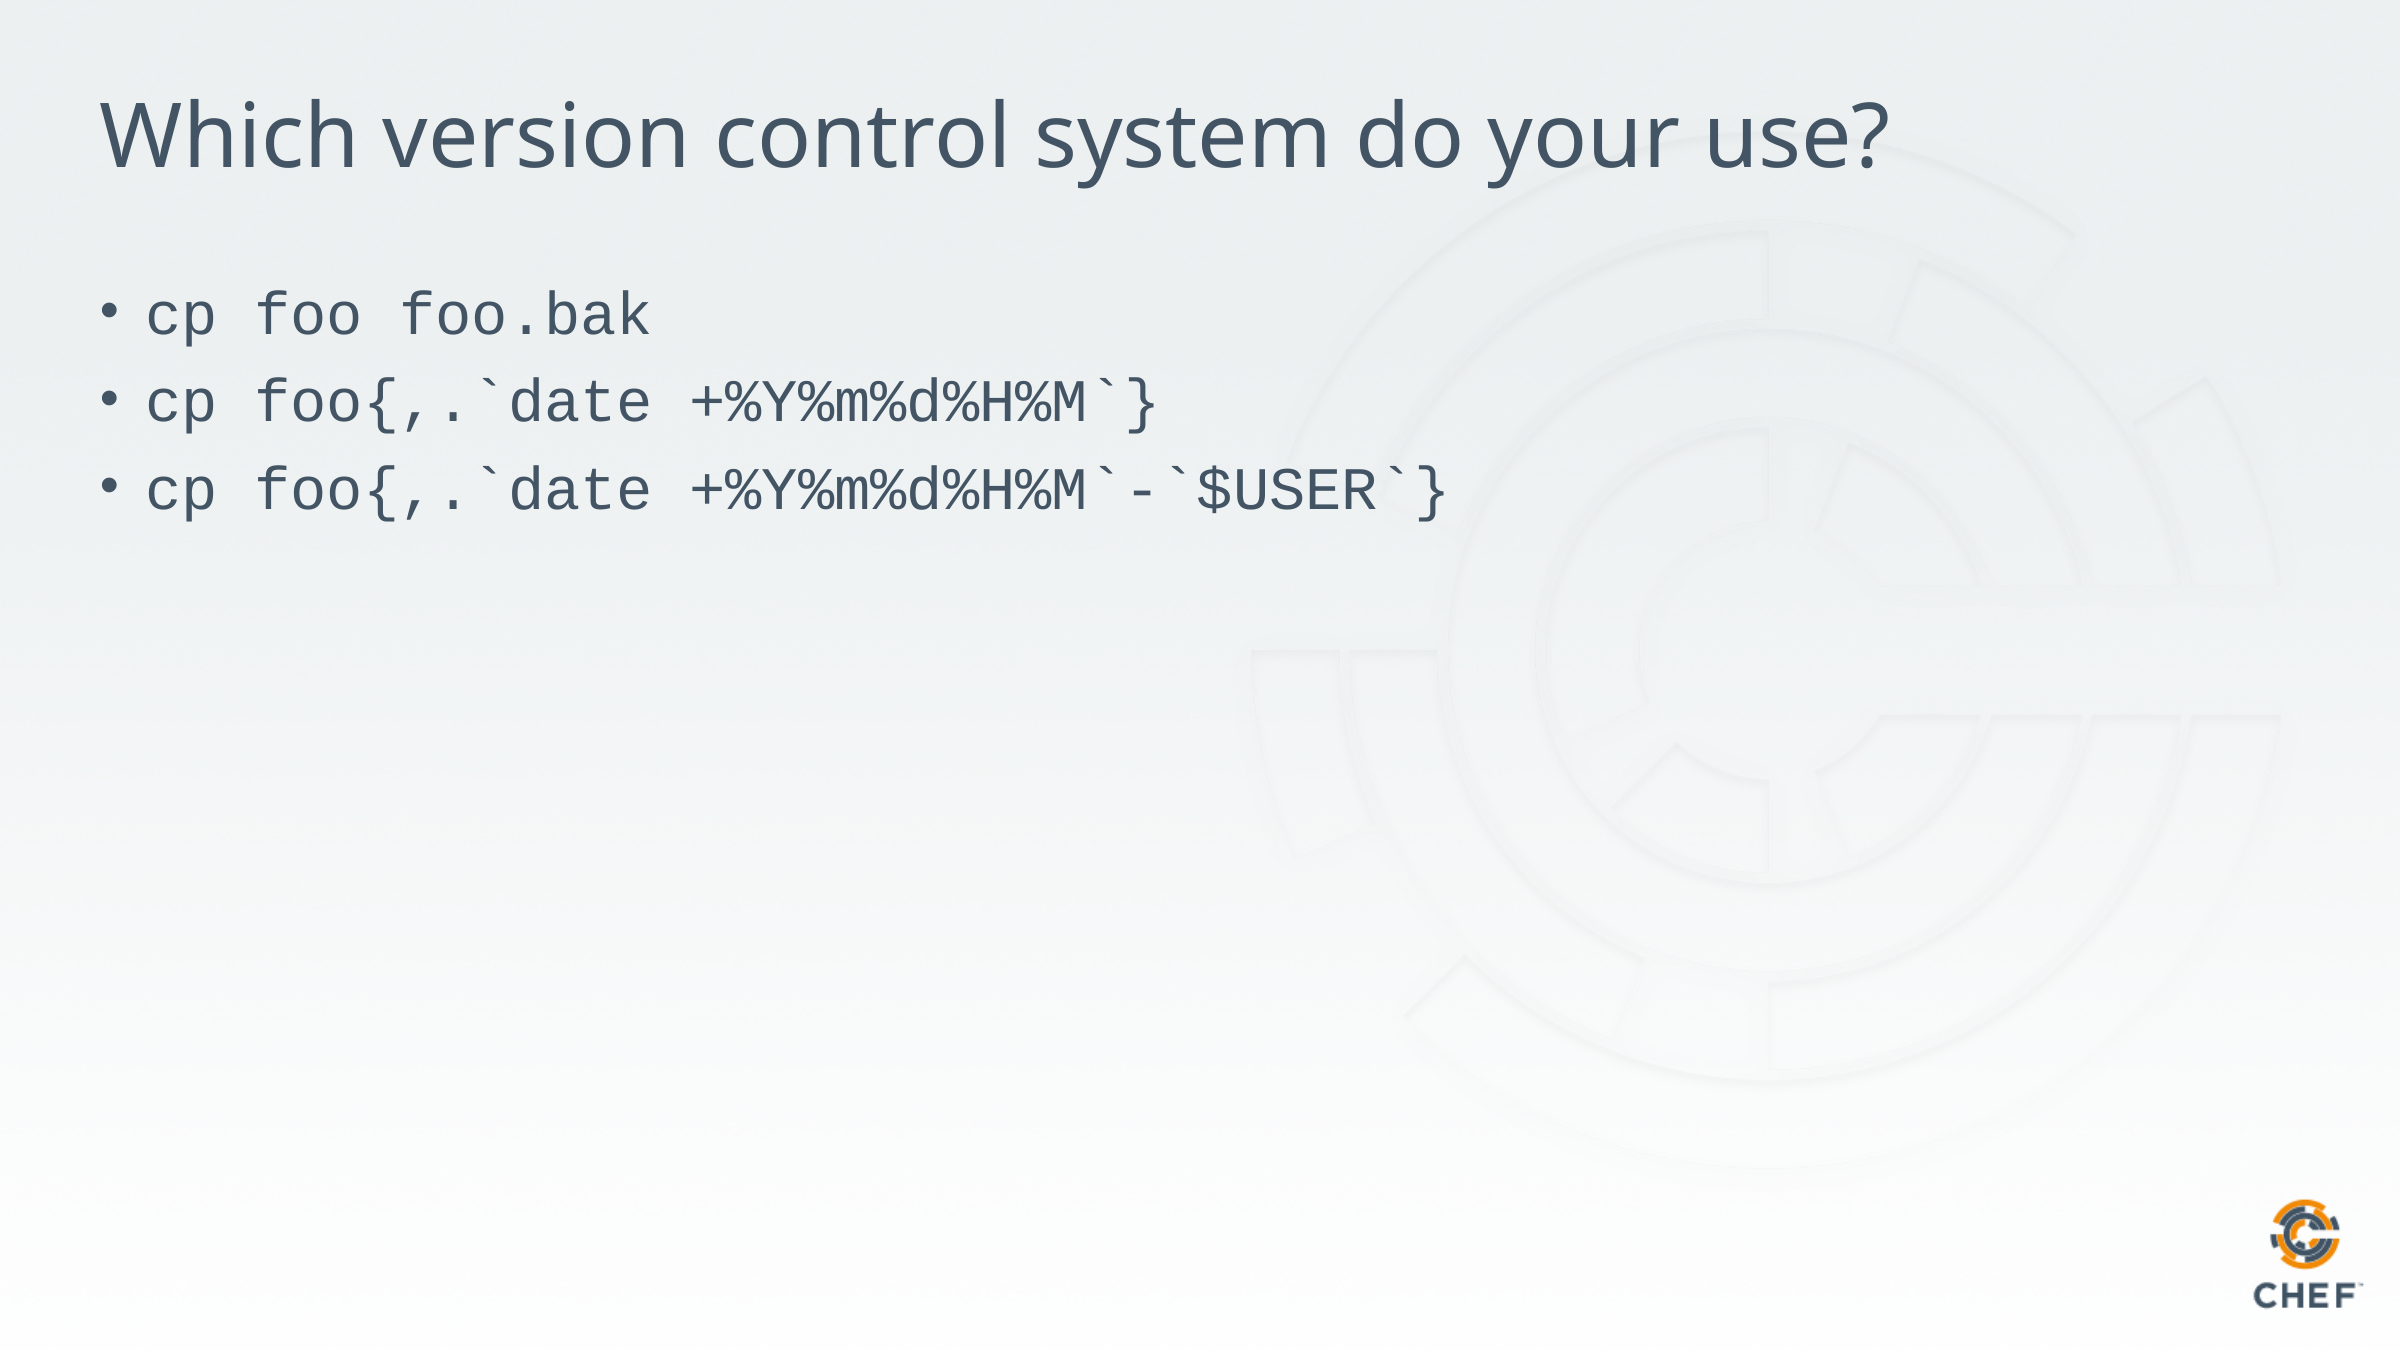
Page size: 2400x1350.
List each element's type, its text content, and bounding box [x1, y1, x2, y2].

picture [0, 0, 2400, 1350]
list cp foo foo.bak cp foo{,.`date +%Y%m%d%H%M`} cp foo{,.`date +%Y%m%d%H%M`-`$USER`} [99, 274, 2300, 1064]
title Which version control system do your use? [99, 90, 2300, 190]
